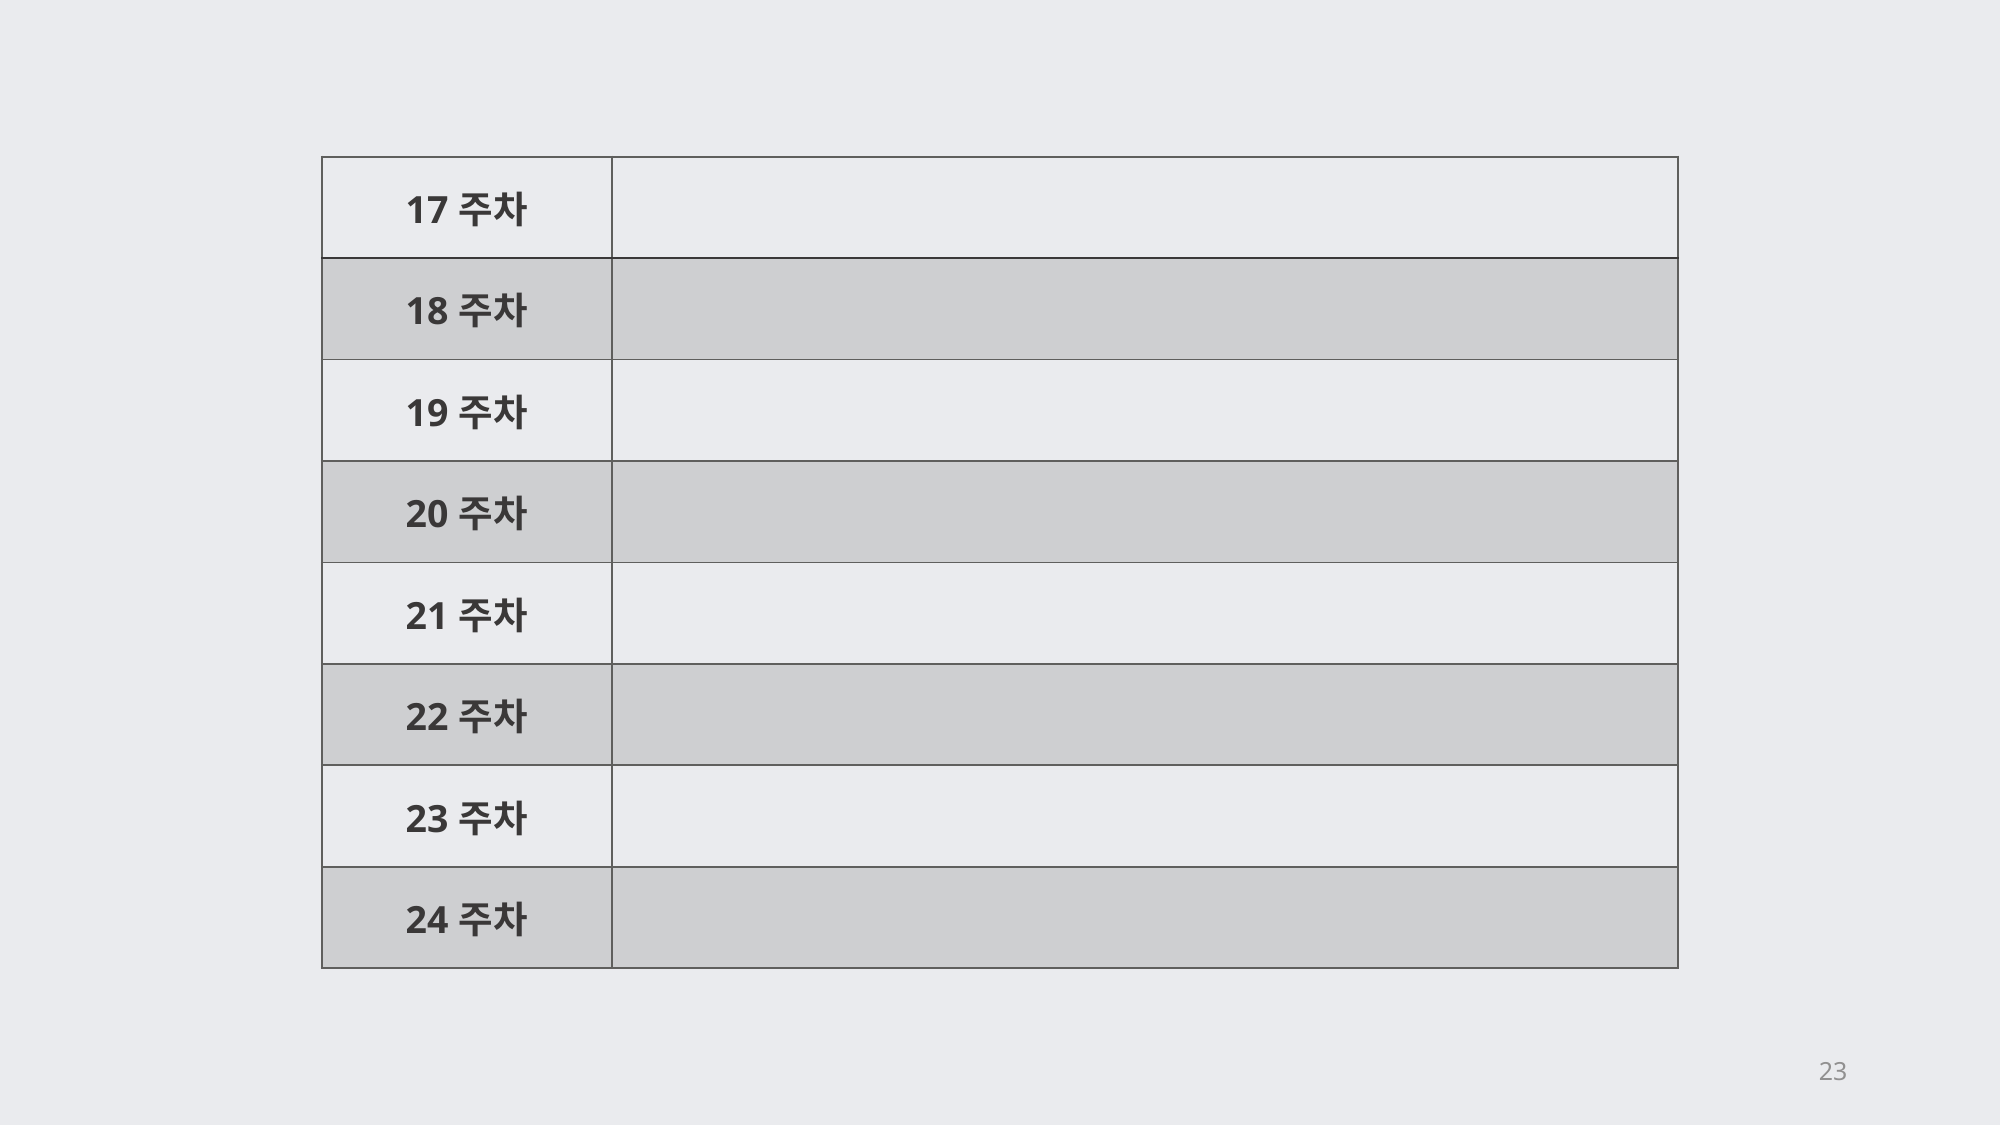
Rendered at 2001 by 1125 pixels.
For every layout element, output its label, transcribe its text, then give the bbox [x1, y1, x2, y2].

table_header 17주차 [323, 158, 611, 257]
table_cell 18주차 [323, 259, 611, 359]
table_cell 19주차 [323, 360, 611, 460]
table_header [613, 158, 1677, 257]
table_cell [613, 462, 1677, 562]
table_cell [613, 868, 1677, 967]
table_cell 21주차 [323, 563, 611, 663]
table_cell [613, 360, 1677, 460]
table_cell 20주차 [323, 462, 611, 562]
table_cell [613, 563, 1677, 663]
table_cell [613, 665, 1677, 764]
table_cell 24주차 [323, 868, 611, 967]
slide_number 23 [1412, 1042, 1863, 1103]
table_cell [613, 259, 1677, 359]
table_cell 23주차 [323, 766, 611, 866]
table_cell [613, 766, 1677, 866]
table_cell 22주차 [323, 665, 611, 764]
